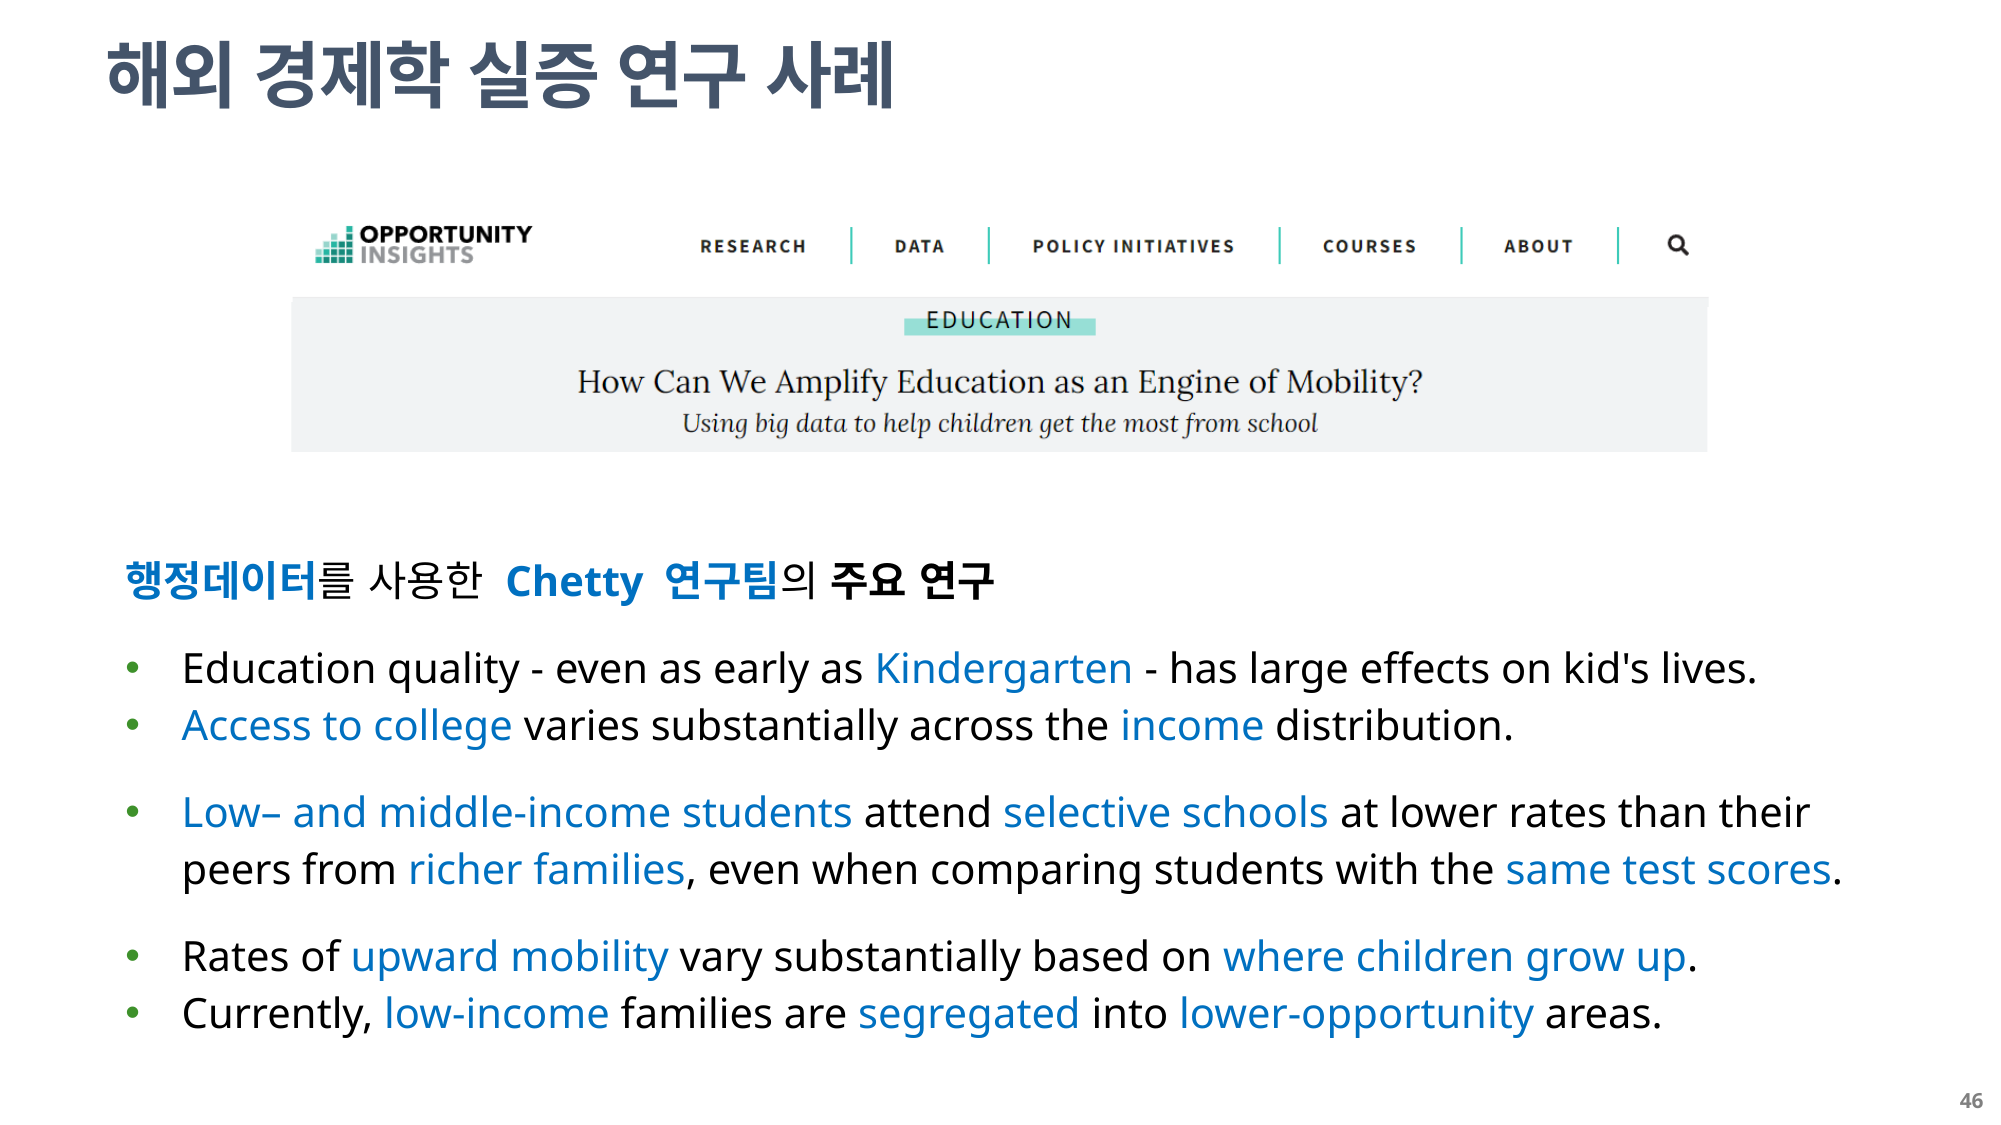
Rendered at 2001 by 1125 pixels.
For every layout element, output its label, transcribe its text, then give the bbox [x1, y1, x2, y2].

text_box 행정데이터를 사용한 Chetty 연구팀의 주요 연구 Education quality - even as early as Kindergarten - has large effects on kid's lives. Access to college varies substantially across the income distribution. Low– and middle-income students attend selective schools at lower rates than their peers from richer families, even when comparing students with the same test scores. Rates of upward mobility vary substantially based on where children grow up. Currently, low-income families are segregated into lower-opportunity areas. [110, 540, 1890, 1045]
text_box 46 [1940, 1080, 1999, 1125]
text_box 해외 경제학 실증 연구 사례 [90, 21, 1393, 125]
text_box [291, 208, 1709, 452]
